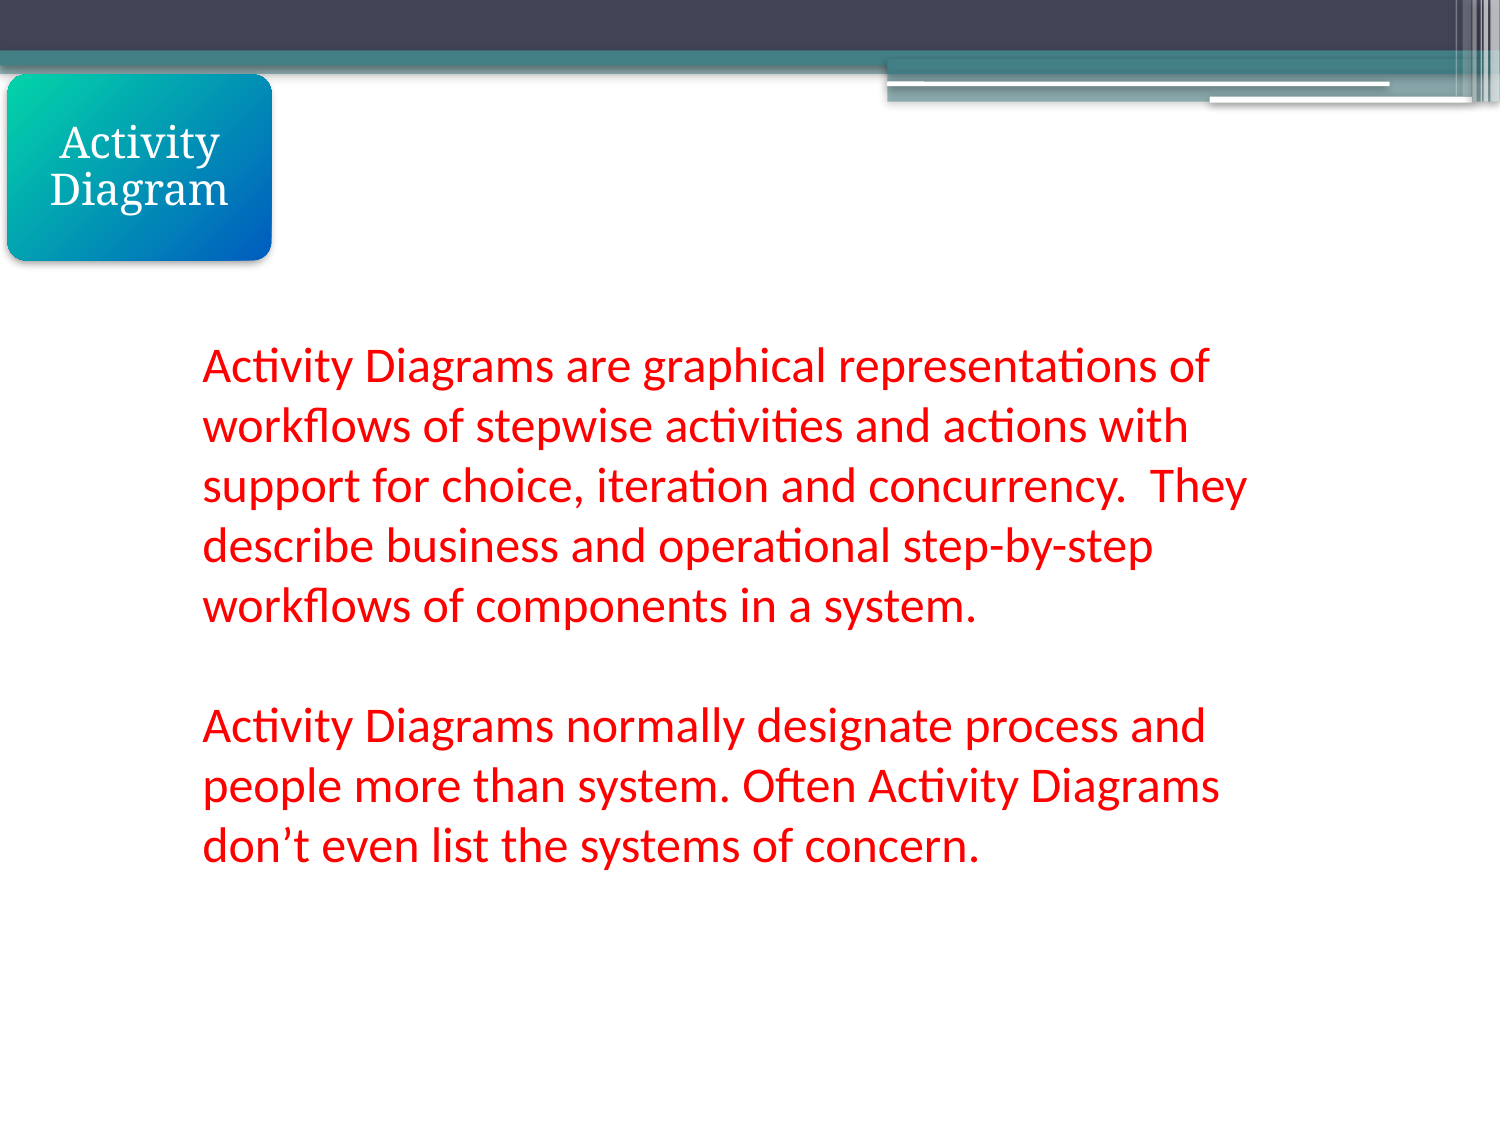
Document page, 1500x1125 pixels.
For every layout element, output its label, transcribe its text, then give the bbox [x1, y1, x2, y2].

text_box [7, 74, 272, 261]
text_box Activity Diagrams are graphical representations of workflows of stepwise activities and actions with support for choice, iteration and concurrency. They describe business and operational step-by-step workflows of components in a system. Activity Diagrams normally designate process and people more than system. Often Activity Diagrams don’t even list the systems of concern. [187, 324, 1325, 880]
